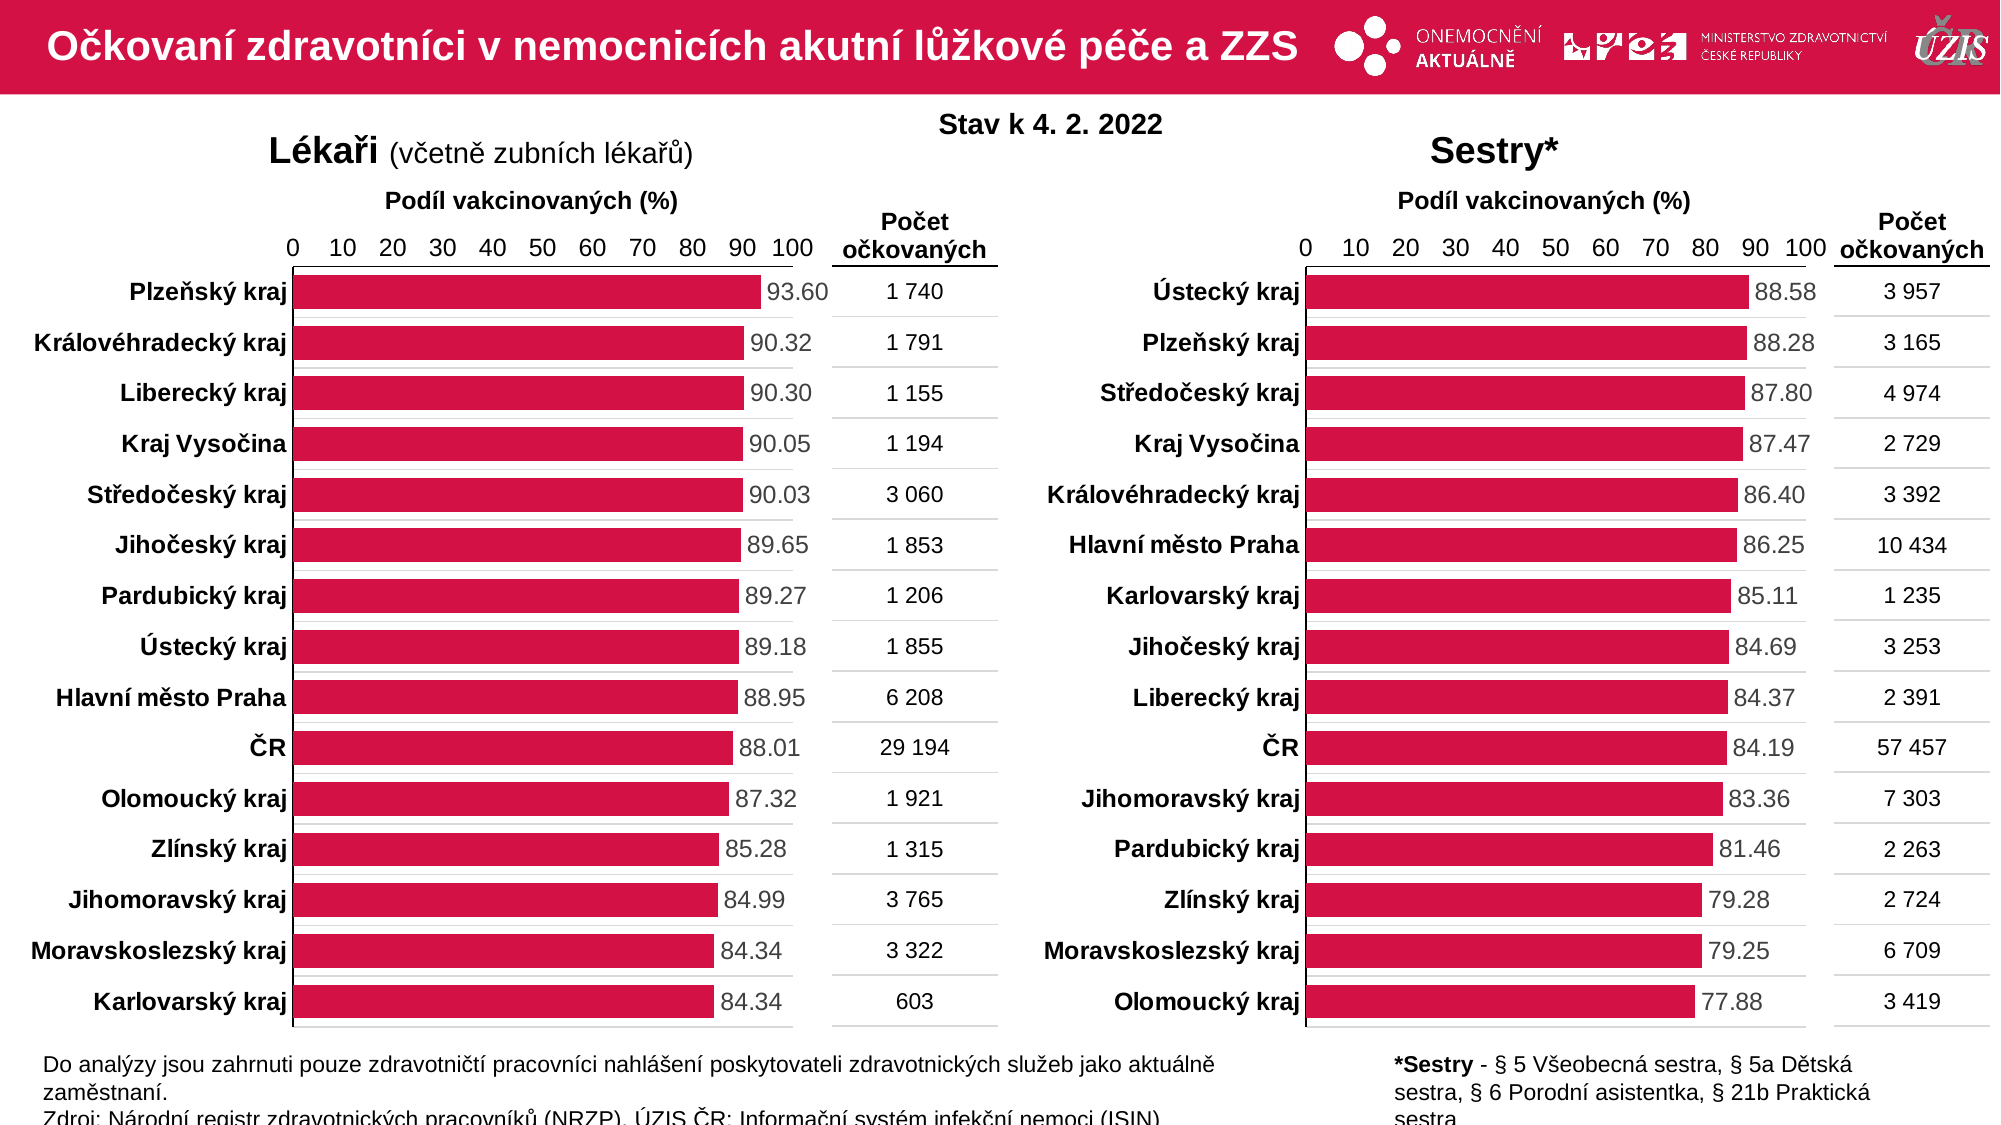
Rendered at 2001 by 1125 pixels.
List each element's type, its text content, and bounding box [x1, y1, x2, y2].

picture [1350, 16, 1542, 76]
table_cell 2 263 [1845, 824, 1990, 873]
table_cell 1 155 [832, 368, 998, 417]
table_cell 1 921 [832, 773, 998, 822]
table_cell 2 391 [1845, 672, 1990, 721]
text_box Lékaři (včetně zubních lékařů) [43, 118, 919, 179]
title Očkovaní zdravotníci v nemocnicích akutní lůžkové péče a ZZS [31, 0, 1350, 95]
table_cell 3 419 [1845, 976, 1990, 1025]
table_cell 3 392 [1845, 469, 1990, 518]
table_cell 1 853 [832, 520, 998, 569]
picture [1915, 15, 1989, 66]
table_header Počet očkovaných [832, 204, 998, 265]
table_cell 603 [832, 976, 998, 1025]
table_cell 3 253 [1845, 621, 1990, 670]
text_box Do analýzy jsou zahrnuti pouze zdravotničtí pracovníci nahlášení poskytovateli zdravotnických služeb jako aktuálně zaměstnaní. Zdroj: Národní registr zdravotnických pracovníků (NRZP), ÚZIS ČR; Informační systém infekční nemoci (ISIN) [28, 1042, 1358, 1125]
table_cell 2 729 [1845, 419, 1990, 467]
table_cell 1 194 [832, 419, 998, 468]
table_cell 6 709 [1845, 925, 1990, 974]
table_cell 1 206 [832, 571, 998, 620]
chart [1014, 210, 1845, 1050]
table_cell 7 303 [1845, 773, 1990, 822]
text_box Sestry* [1056, 118, 1932, 179]
table_cell 57 457 [1845, 723, 1990, 771]
table_cell 3 957 [1845, 267, 1990, 315]
table_cell 3 060 [832, 469, 998, 518]
text_box Stav k 4. 2. 2022 [890, 97, 1221, 148]
table_cell 2 724 [1845, 875, 1990, 924]
table_cell 3 765 [832, 875, 998, 924]
table_header Počet očkovaných [1834, 204, 1990, 265]
text_box Podíl vakcinovaných (%) [271, 179, 793, 210]
chart [1, 210, 832, 1050]
table_cell 1 315 [832, 824, 998, 873]
table_cell 3 322 [832, 925, 998, 974]
table_cell 4 974 [1845, 368, 1990, 417]
table_cell 1 235 [1845, 571, 1990, 619]
text_box *Sestry - § 5 Všeobecná sestra, § 5a Dětská sestra, § 6 Porodní asistentka, § 21b Praktická sestra [1379, 1042, 1943, 1125]
picture [1563, 31, 1888, 60]
table_cell 29 194 [832, 723, 998, 772]
table_cell 10 434 [1845, 520, 1990, 569]
table_cell 1 740 [832, 267, 998, 316]
text_box Podíl vakcinovaných (%) [1284, 179, 1806, 210]
table_cell 1 791 [832, 317, 998, 366]
table_cell 1 855 [832, 621, 998, 670]
table_cell 6 208 [832, 672, 998, 721]
table_cell 3 165 [1845, 317, 1990, 366]
